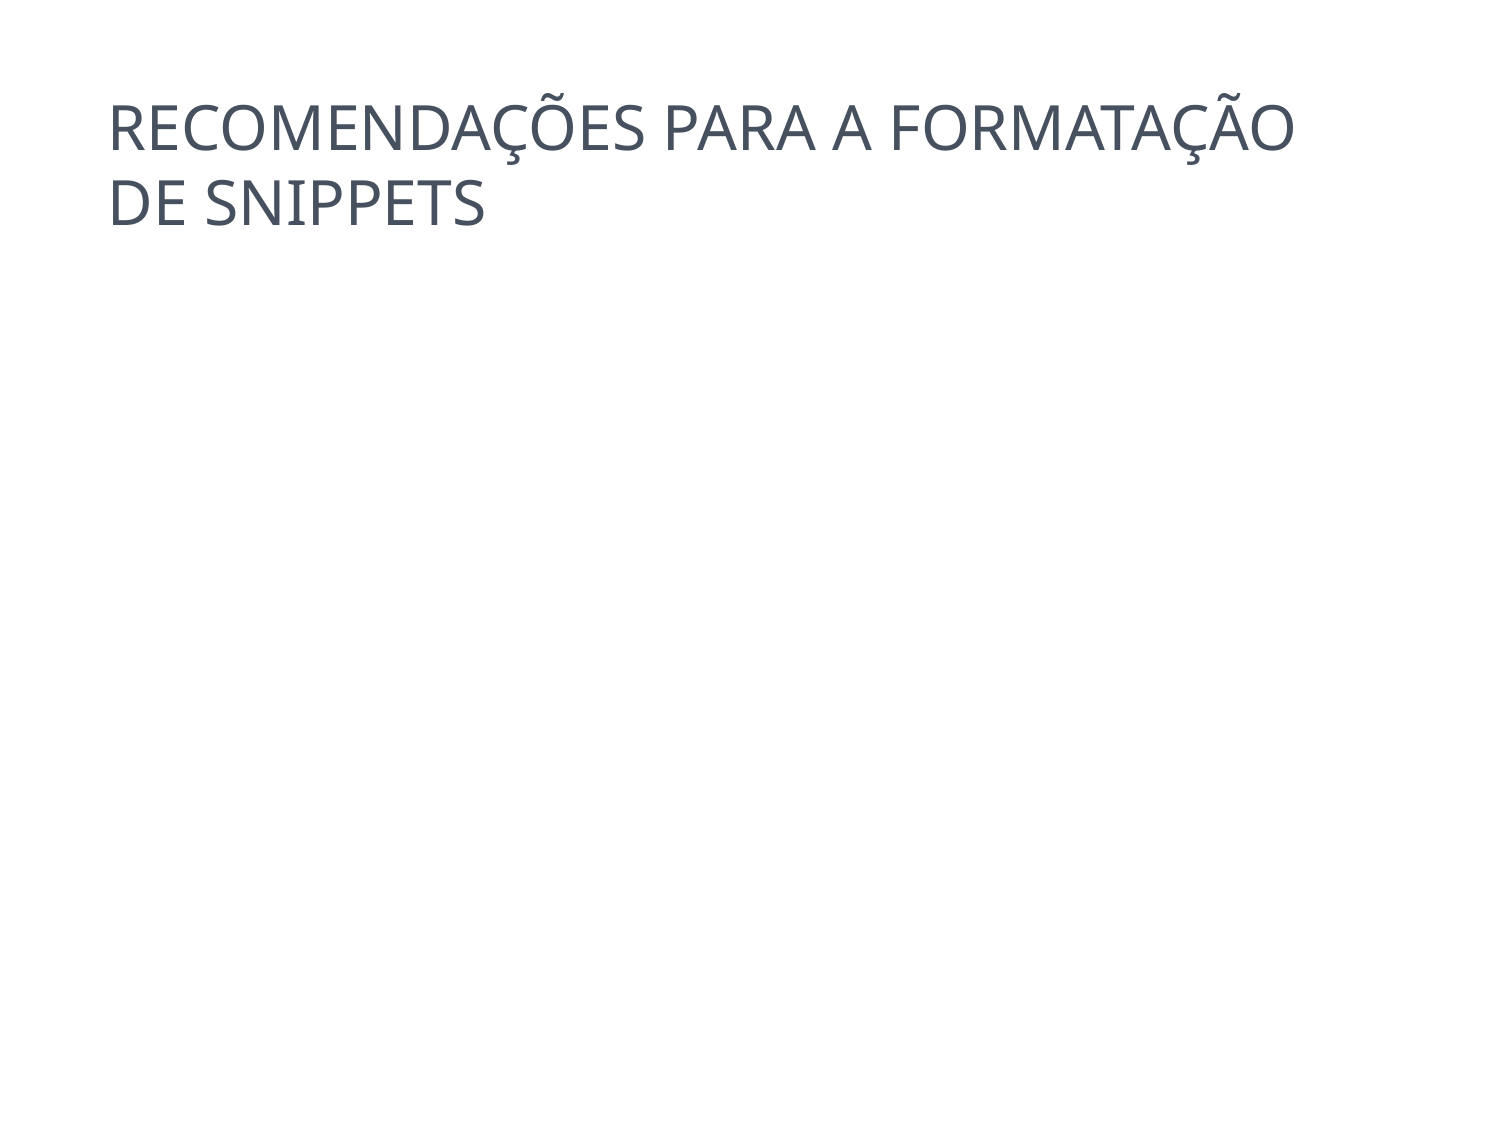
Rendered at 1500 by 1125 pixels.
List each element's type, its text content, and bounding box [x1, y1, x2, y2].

text_box RECOMENDAÇÕES PARA A FORMATAÇÃO DE SNIPPETS [92, 91, 1410, 234]
